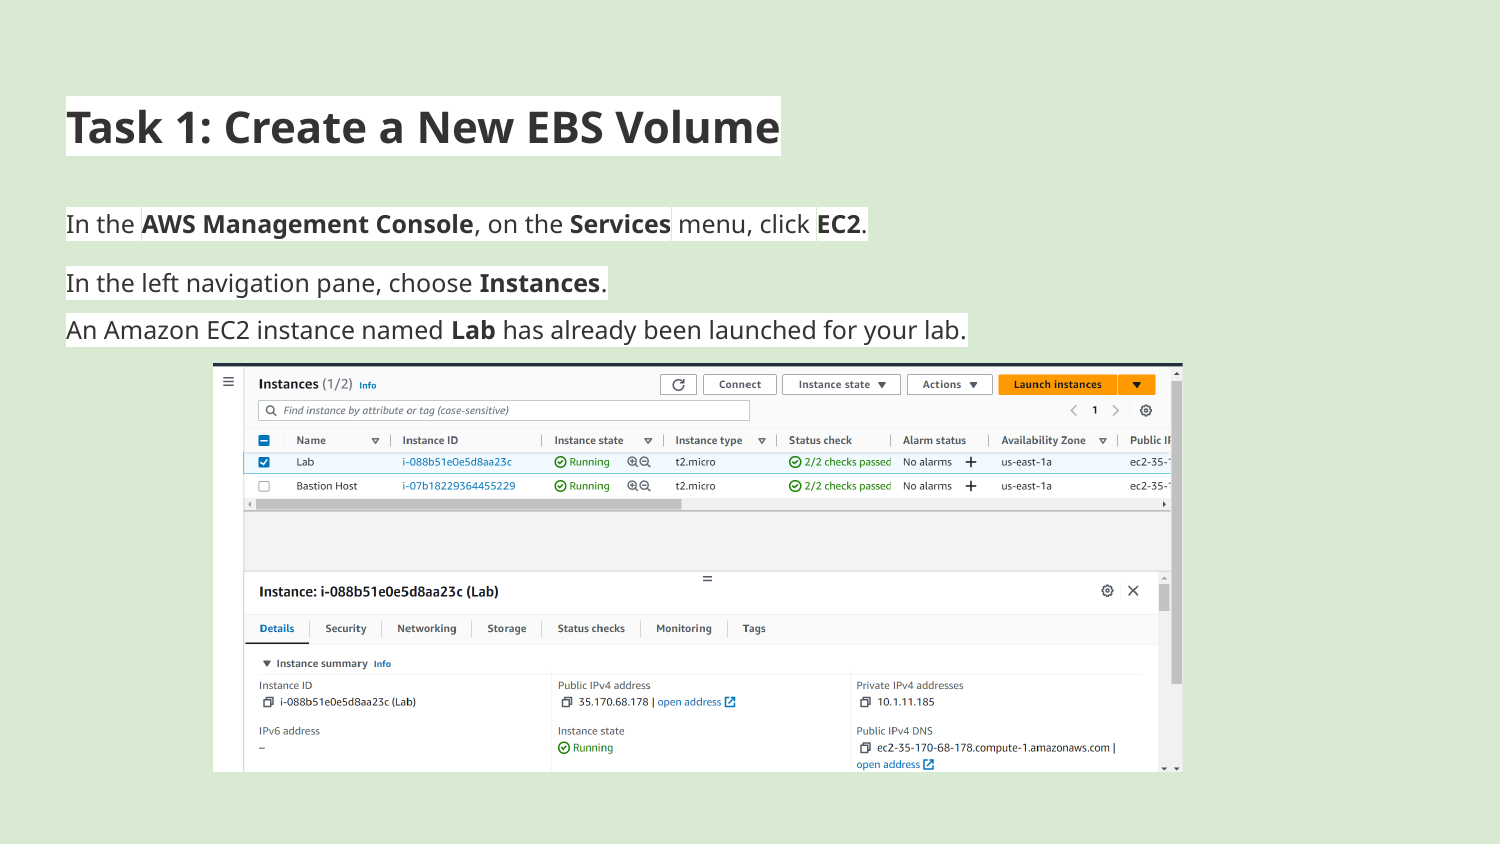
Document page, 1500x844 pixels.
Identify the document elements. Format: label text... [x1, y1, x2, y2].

picture [212, 363, 1183, 772]
title Task 1: Create a New EBS Volume [51, 72, 1449, 167]
list In the AWS Management Console, on the Services menu, click EC2. In the left navigation pane, choose Instances. An Amazon EC2 instance named Lab has already been launched for your lab. [51, 189, 1449, 750]
